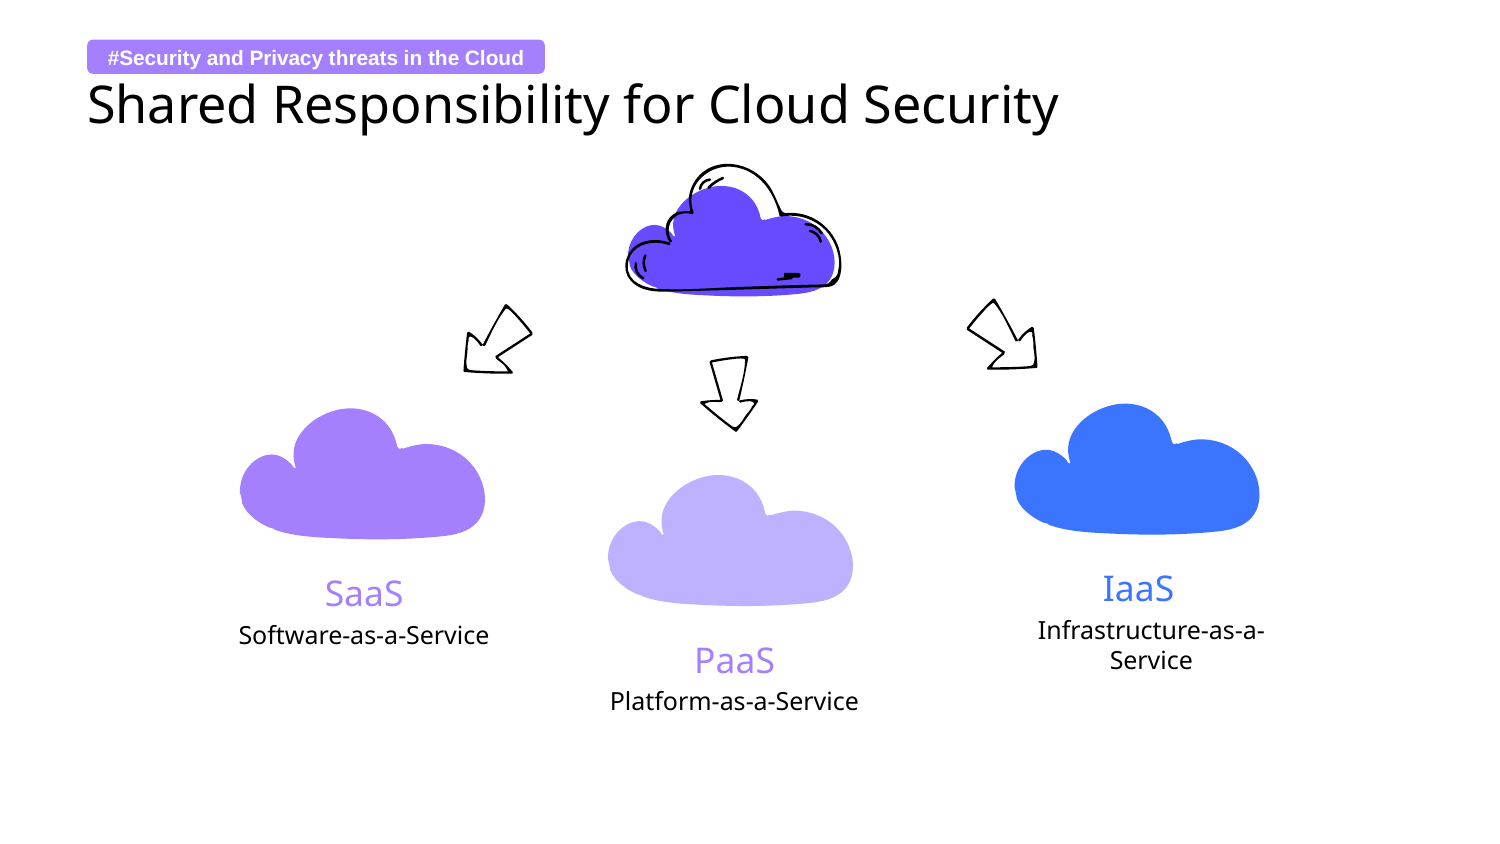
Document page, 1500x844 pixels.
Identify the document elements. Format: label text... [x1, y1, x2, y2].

title Shared Responsibility for Cloud Security [72, 56, 1438, 151]
text_box #Security and Privacy threats in the Cloud [85, 37, 547, 76]
text_box [700, 355, 759, 432]
text_box Software-as-a-Service [213, 604, 516, 707]
text_box IaaS [987, 551, 1290, 598]
text_box [966, 298, 1038, 370]
text_box [463, 304, 533, 374]
text_box [1014, 403, 1260, 535]
text_box [607, 475, 853, 607]
text_box Infrastructure-as-a-Service [987, 599, 1316, 702]
text_box [239, 408, 485, 540]
text_box SaaS [212, 556, 516, 603]
text_box PaaS [583, 622, 886, 670]
text_box Platform-as-a-Service [583, 670, 886, 773]
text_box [621, 163, 843, 297]
